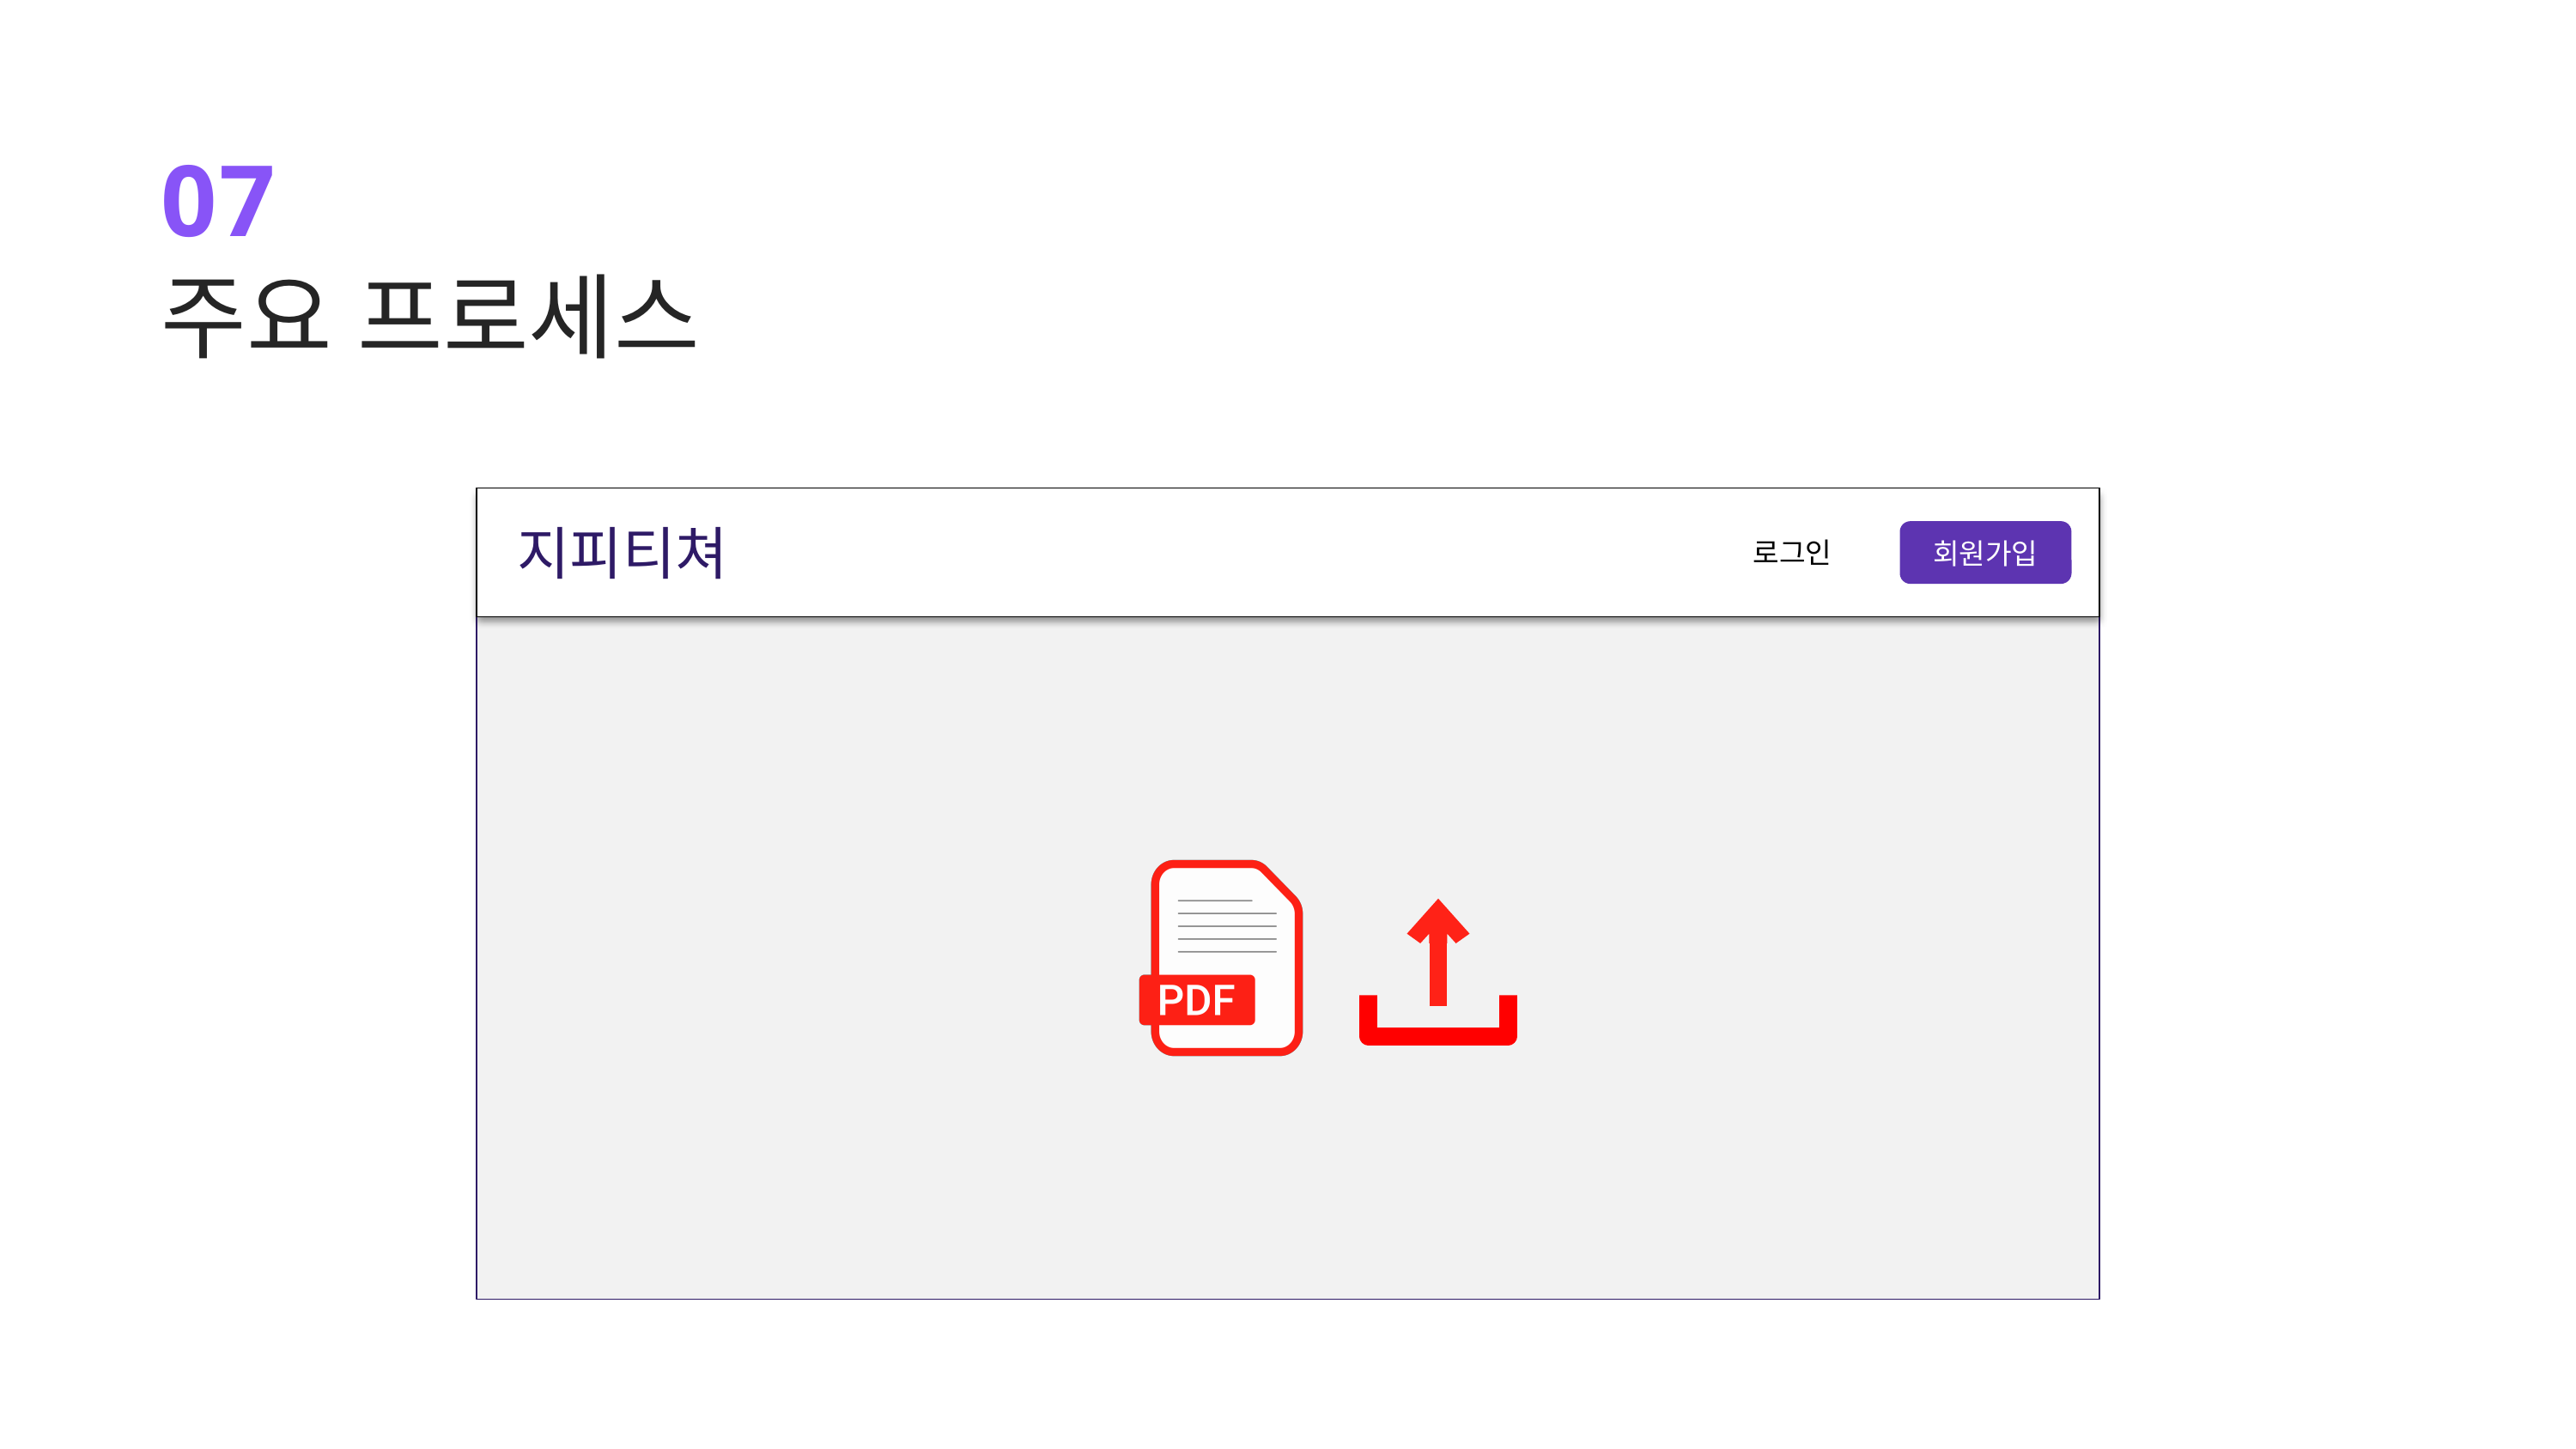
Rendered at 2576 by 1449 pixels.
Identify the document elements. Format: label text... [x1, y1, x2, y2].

text_box 주요 프로세스 [161, 184, 908, 370]
text_box 07 [161, 58, 358, 184]
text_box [476, 488, 2100, 1300]
